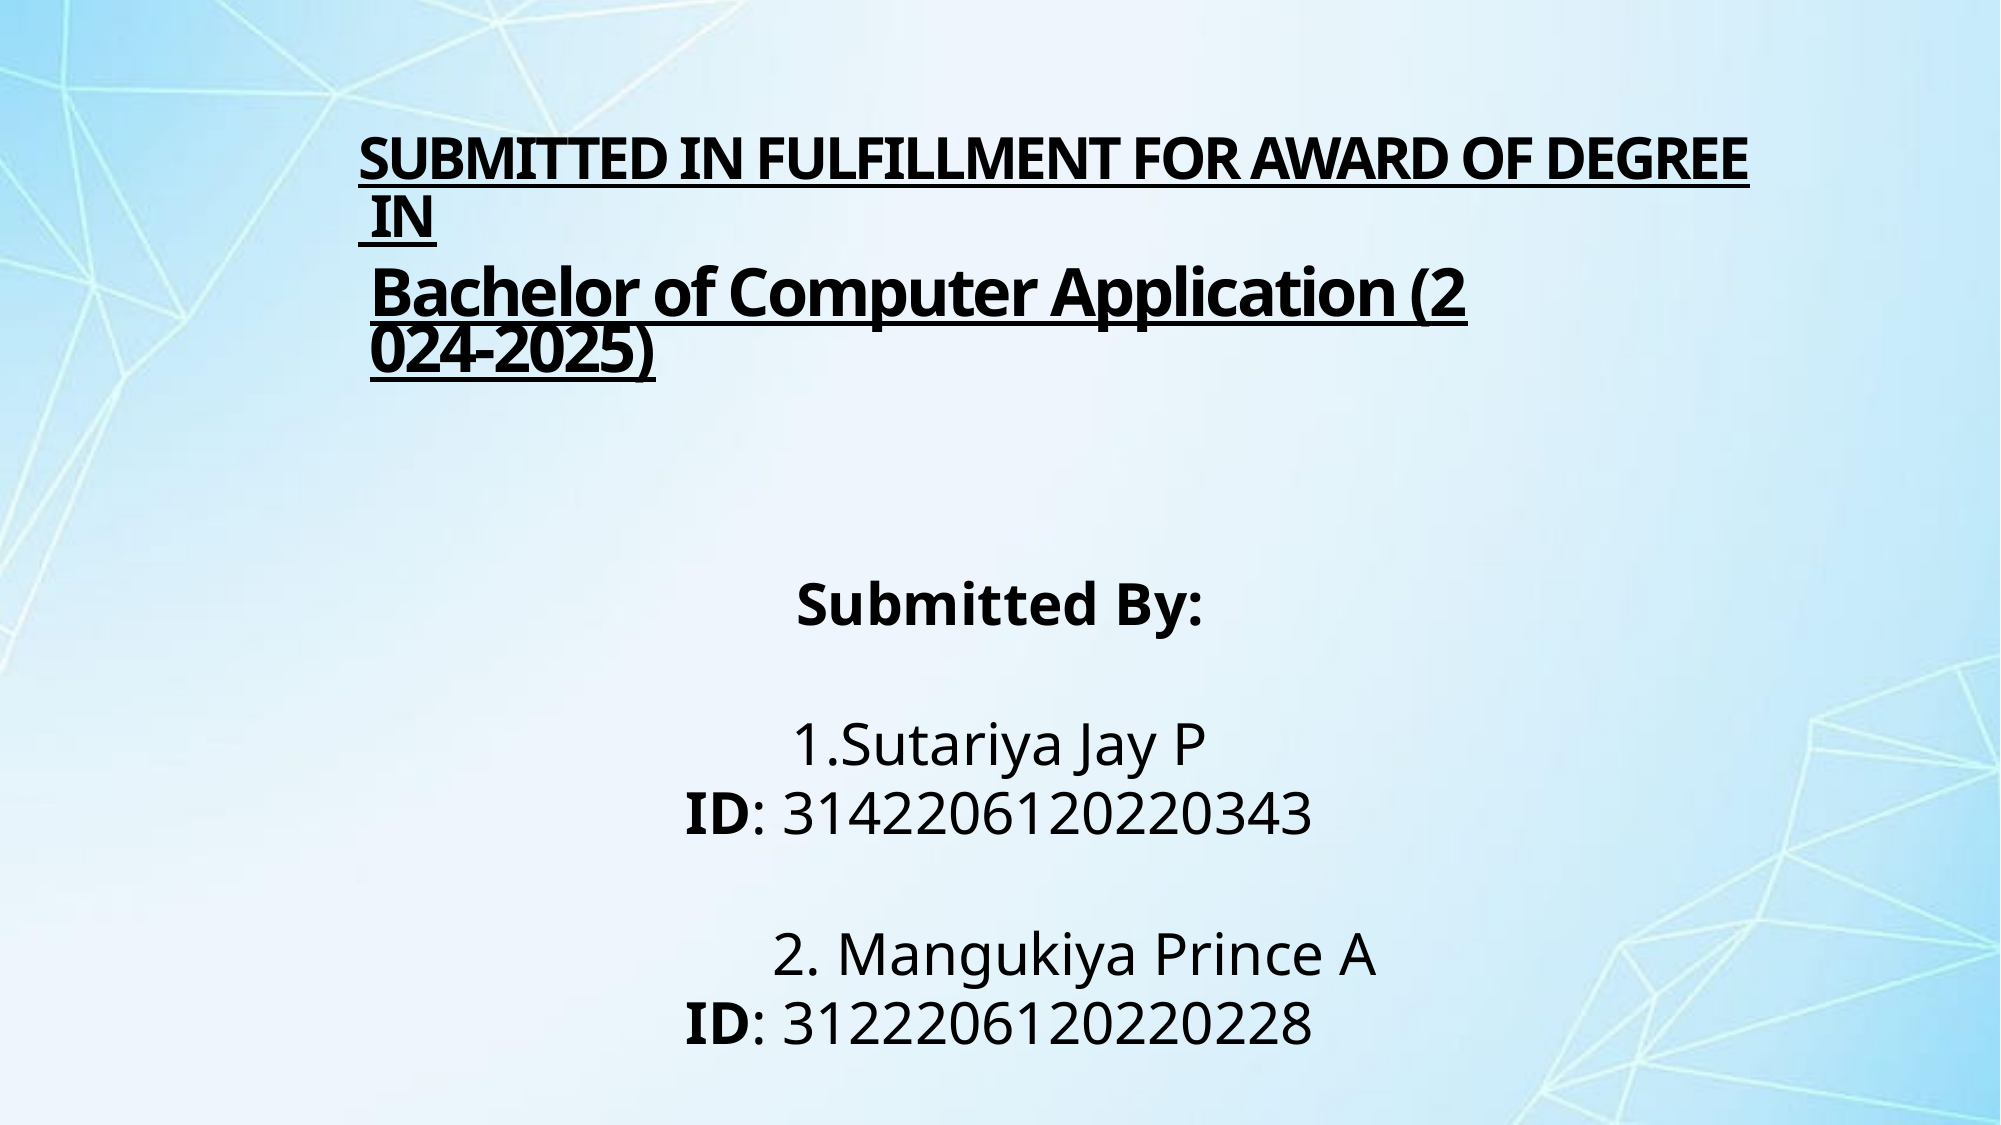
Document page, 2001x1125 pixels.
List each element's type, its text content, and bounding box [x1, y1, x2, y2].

text_box Submitted By: 1.Sutariya Jay P ID: 3142206120220343 2. Mangukiya Prince A ID: 3122206120220228 [462, 559, 1538, 1064]
picture [0, 0, 2001, 1125]
title SUBMITTED IN FULFILLMENT FOR AWARD OF DEGREE IN Bachelor of Computer Application (2024-2025) [358, 119, 1762, 310]
